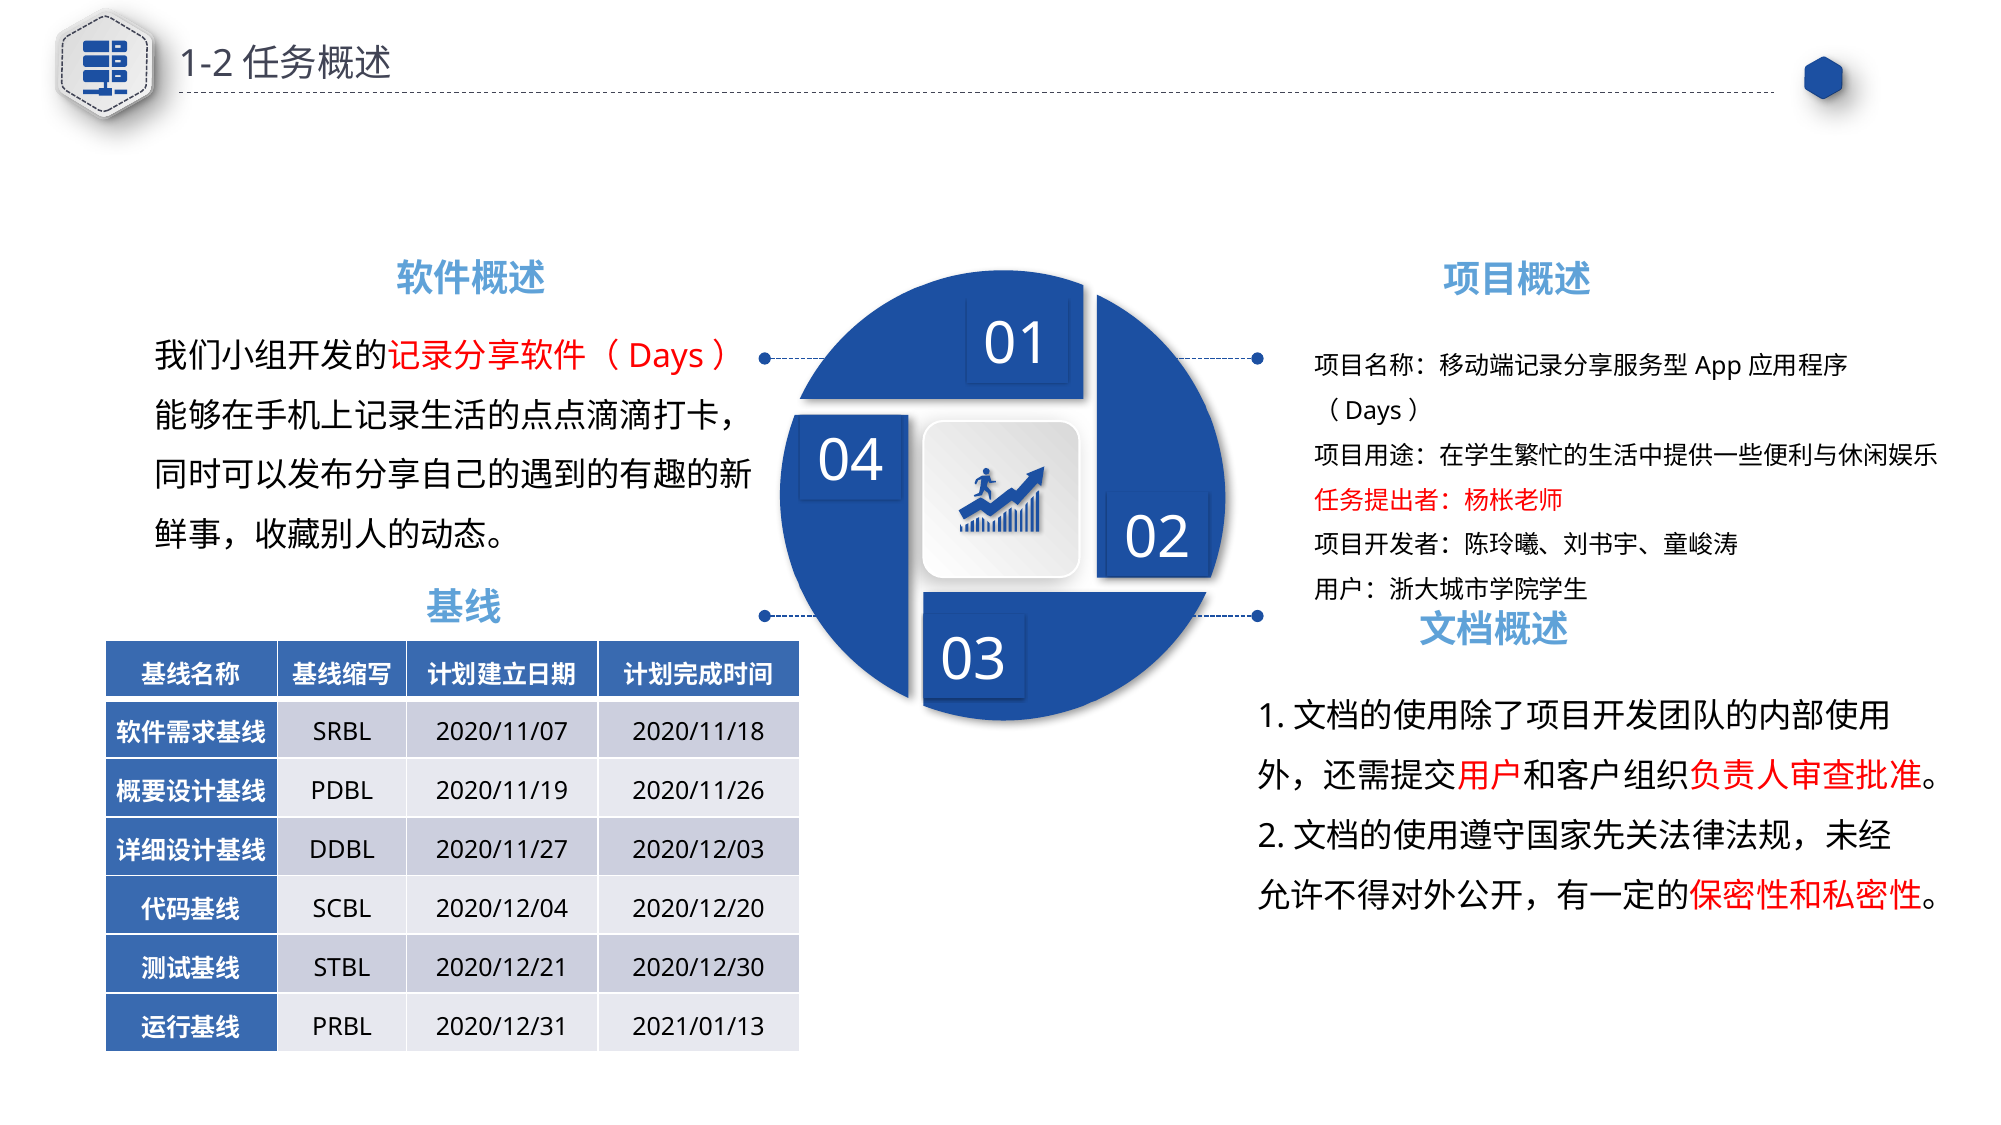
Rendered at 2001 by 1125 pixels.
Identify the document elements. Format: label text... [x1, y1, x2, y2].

table_cell 2020/11/19 [407, 759, 597, 816]
table_header 计划建立日期 [407, 641, 597, 696]
table_cell 概要设计基线 [106, 759, 277, 816]
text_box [779, 414, 909, 698]
table_cell 2020/11/27 [407, 818, 597, 875]
table_cell STBL [278, 935, 406, 992]
table_cell 详细设计基线 [106, 818, 277, 875]
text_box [799, 270, 1084, 399]
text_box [923, 592, 1207, 721]
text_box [49, 14, 160, 114]
table_cell SCBL [278, 876, 406, 933]
table_cell 2020/11/07 [407, 702, 597, 757]
text_box 项目概述 [1337, 242, 1698, 312]
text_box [923, 420, 1080, 578]
text_box 基线 [284, 571, 645, 639]
table_cell 运行基线 [106, 994, 277, 1051]
table_cell 2020/12/21 [407, 935, 597, 992]
table_cell 2021/01/13 [599, 994, 799, 1051]
table_header 基线名称 [106, 641, 277, 696]
table_cell 软件需求基线 [106, 702, 277, 757]
table_cell PDBL [278, 759, 406, 816]
table_cell 代码基线 [106, 876, 277, 933]
table_cell 测试基线 [106, 935, 277, 992]
text_box 文档概述 [1314, 593, 1675, 663]
text_box 我们小组开发的记录分享软件（Days）能够在手机上记录生活的点点滴滴打卡，同时可以发布分享自己的遇到的有趣的新鲜事，收藏别人的动态。 [154, 314, 755, 639]
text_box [1096, 294, 1226, 578]
table_cell 2020/12/20 [599, 876, 799, 933]
table_cell 2020/12/31 [407, 994, 597, 1051]
text_box 软件概述 [291, 241, 652, 311]
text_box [1802, 58, 1845, 97]
text_box 1.文档的使用除了项目开发团队的内部使用外，还需提交用户和客户组织负责人审查批准。 2.文档的使用遵守国家先关法律法规，未经允许不得对外公开，有一定的保密性和私密性。 [1257, 674, 1923, 920]
table_cell SRBL [278, 702, 406, 757]
table_header 计划完成时间 [599, 641, 779, 696]
text_box 项目名称：移动端记录分享服务型App应用程序（Days） 项目用途：在学生繁忙的生活中提供一些便利与休闲娱乐 任务提出者：杨枨老师 项目开发者：陈玲曦、刘书宇、童峻涛 用户：浙大城市学院学生 [1314, 334, 1955, 563]
table_cell PRBL [278, 994, 406, 1051]
table_cell 2020/11/18 [599, 702, 799, 757]
table_cell 2020/12/30 [599, 935, 799, 992]
table_cell DDBL [278, 818, 406, 875]
table_cell 2020/11/26 [599, 759, 799, 816]
table_header 基线缩写 [278, 641, 406, 696]
text_box 1-2任务概述 [167, 33, 475, 90]
table_cell 2020/12/04 [407, 876, 597, 933]
table_cell 2020/12/03 [599, 818, 799, 875]
